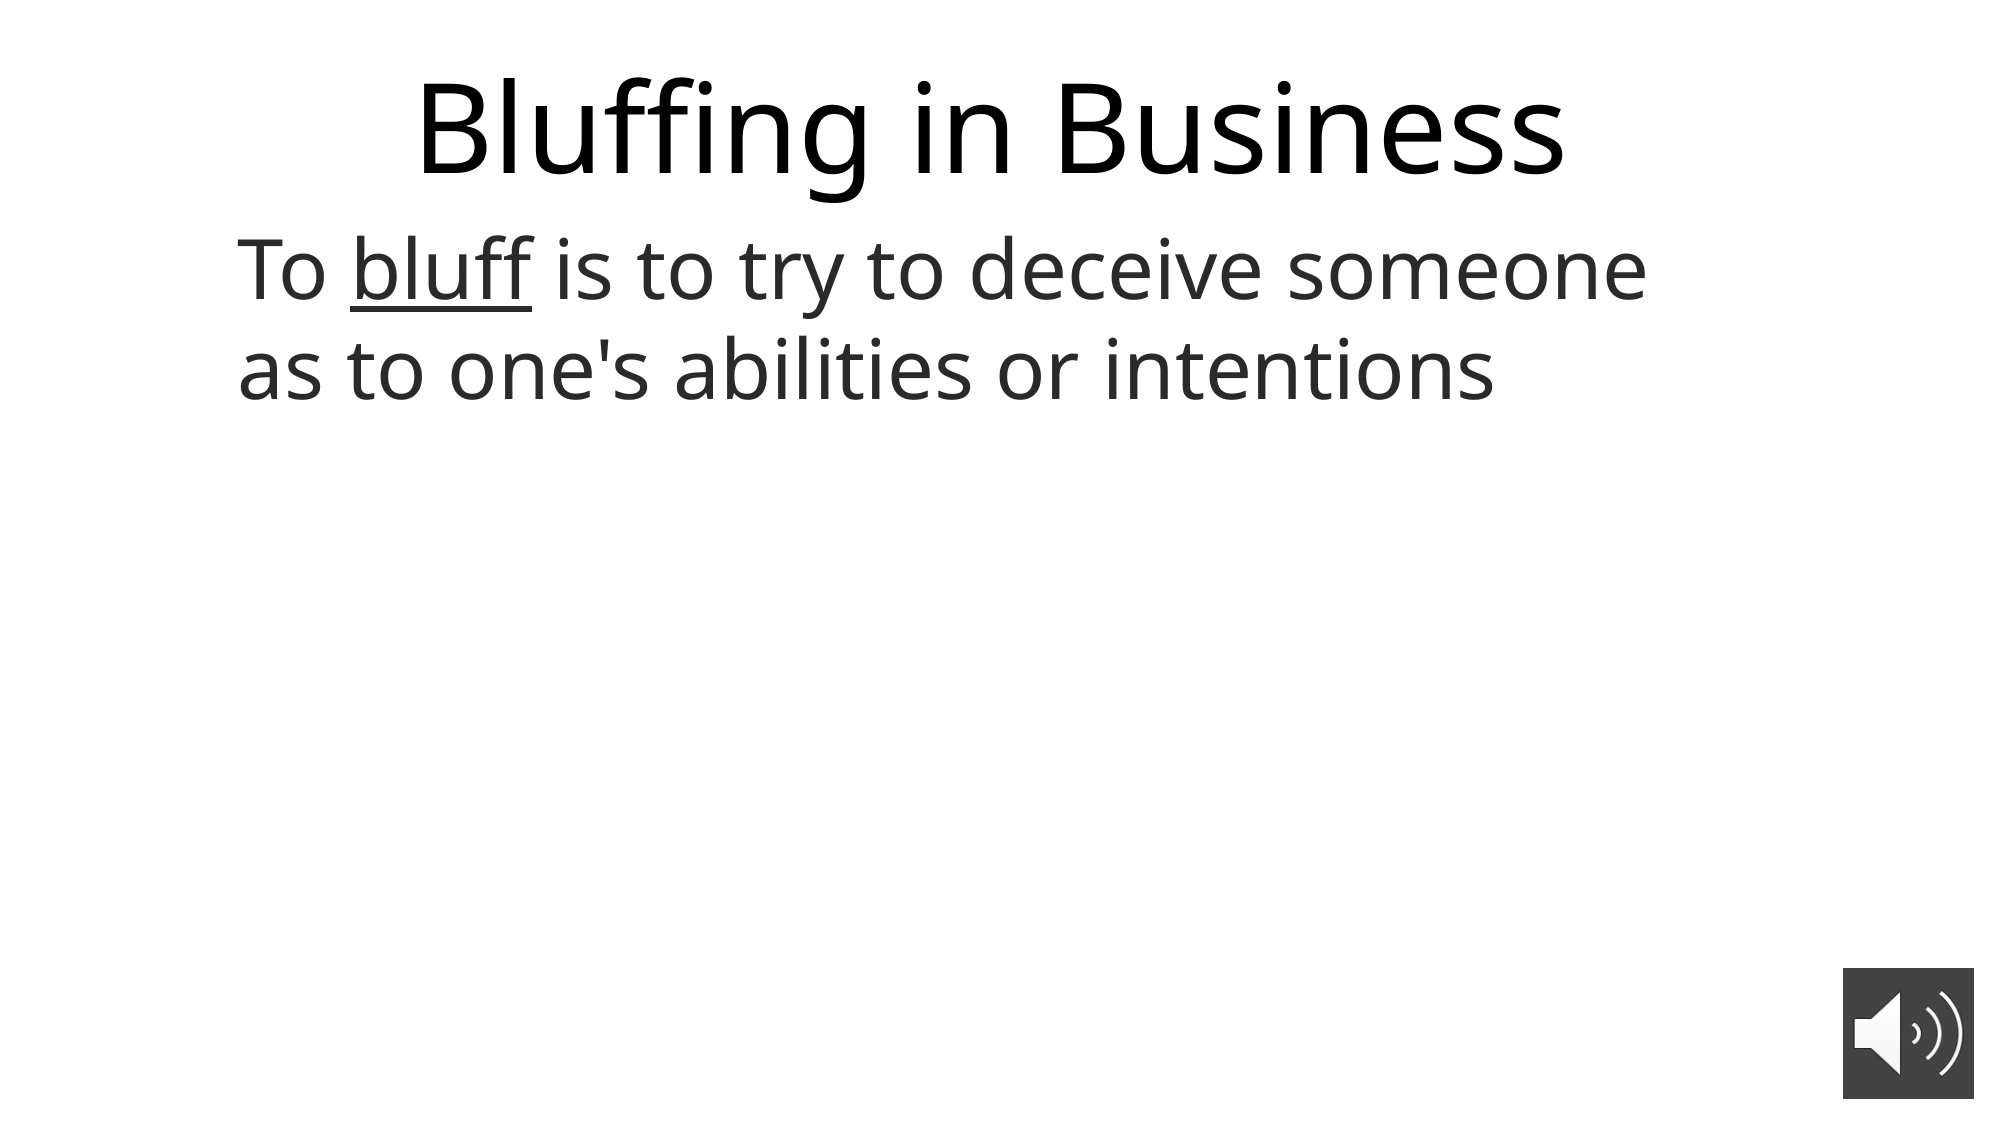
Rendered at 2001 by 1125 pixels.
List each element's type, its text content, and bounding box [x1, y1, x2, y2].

picture [1841, 966, 1975, 1100]
title Bluffing in Business [240, 0, 1741, 208]
text_box To bluff is to try to deceive someone as to one's abilities or intentions [222, 208, 1741, 424]
